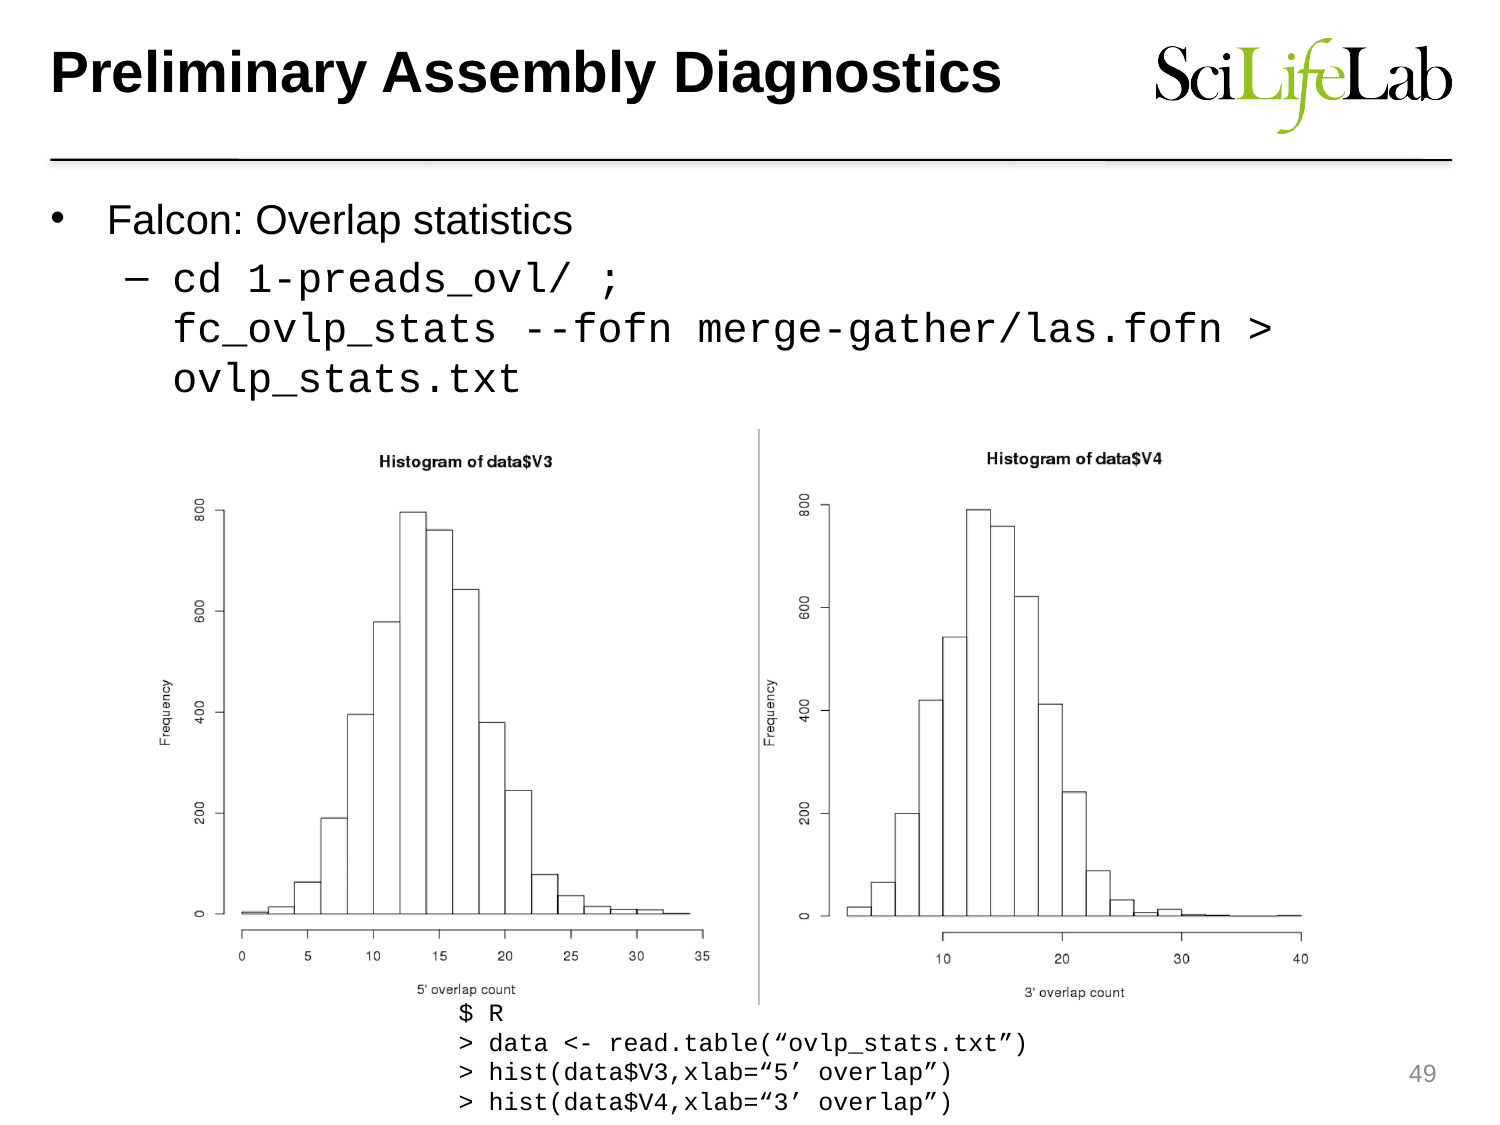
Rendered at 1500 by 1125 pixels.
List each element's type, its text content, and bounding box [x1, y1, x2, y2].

list Falcon: Overlap statistics cd 1-preads_ovl/ ; fc_ovlp_stats --fofn merge-gather/las.fofn > ovlp_stats.txt [50, 192, 1452, 1005]
text_box $ R > data <- read.table(“ovlp_stats.txt”) > hist(data$V3,xlab=“5’ overlap”) > hist(data$V4,xlab=“3’ overlap”) [444, 988, 1044, 1124]
picture [158, 429, 724, 1006]
slide_number 49 [1074, 1042, 1452, 1103]
picture [758, 429, 1336, 1006]
title Preliminary Assembly Diagnostics [50, 34, 1452, 139]
